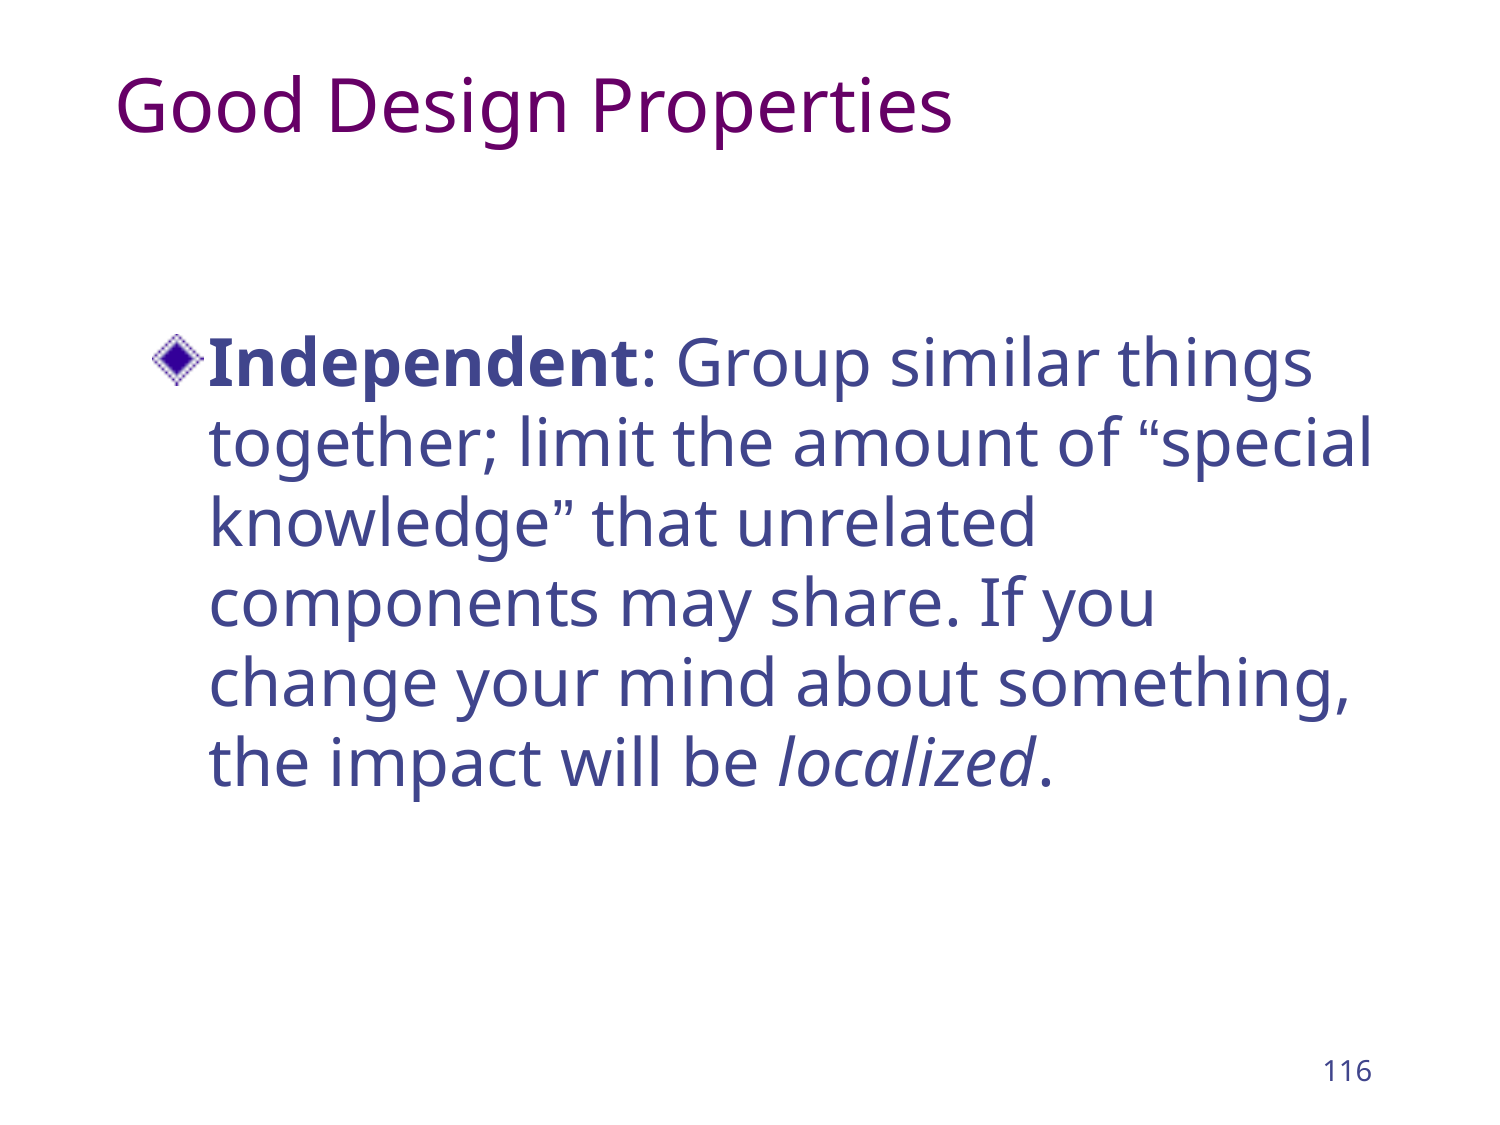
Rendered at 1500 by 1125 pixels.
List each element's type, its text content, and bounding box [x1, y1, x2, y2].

list Independent: Group similar things together; limit the amount of “special knowledge” that unrelated components may share. If you change your mind about something, the impact will be localized. [137, 312, 1413, 988]
slide_number 116 [1074, 1025, 1388, 1100]
picture [152, 334, 204, 386]
title Good Design Properties [99, 50, 1375, 238]
